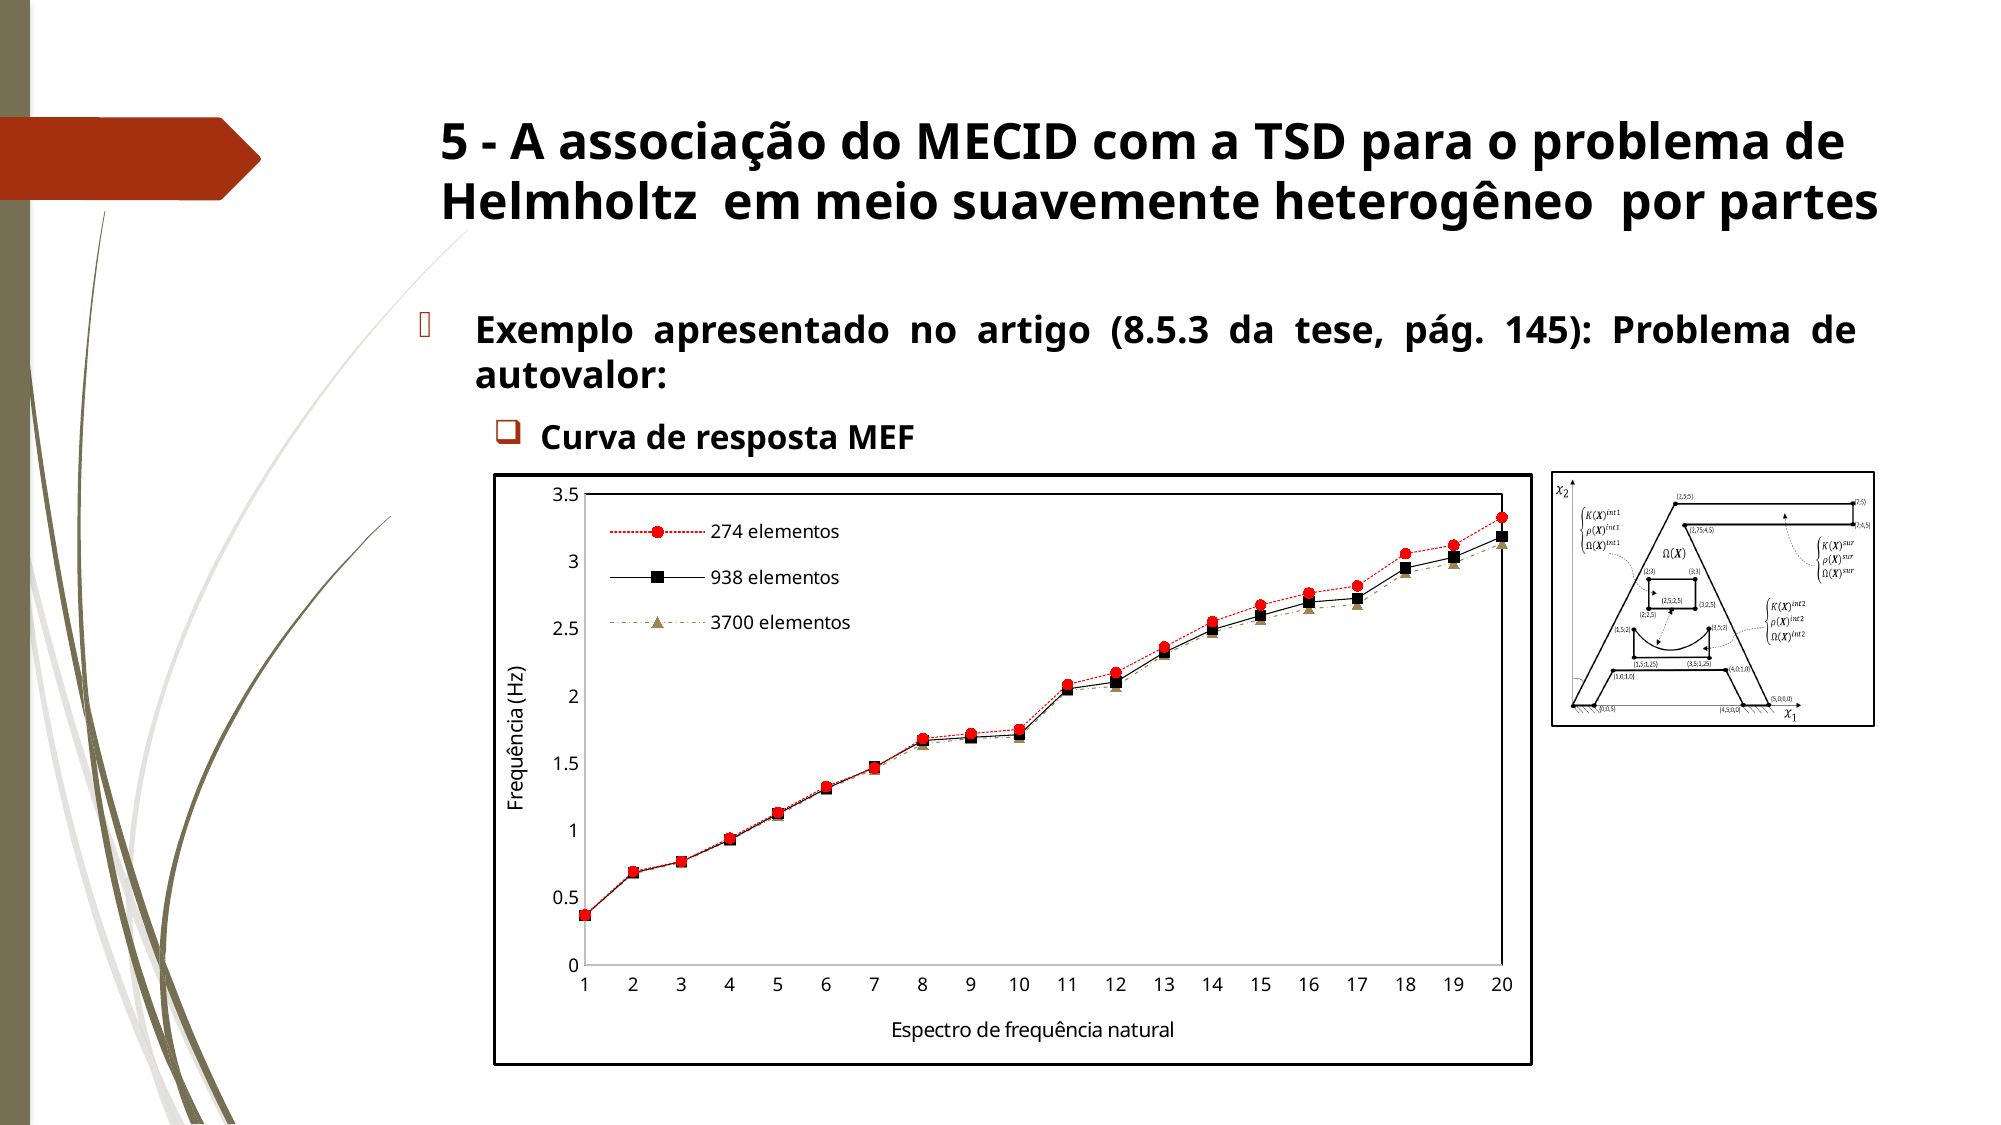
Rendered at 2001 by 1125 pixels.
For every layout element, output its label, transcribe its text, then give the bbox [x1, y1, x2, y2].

chart [492, 473, 1533, 1067]
picture [1552, 473, 1874, 726]
list Exemplo apresentado no artigo (8.5.3 da tese, pág. 145): Problema de autovalor: Curva de resposta MEF [403, 298, 1874, 1067]
title 5 - A associação do MECID com a TSD para o problema de Helmholtz em meio suavemente heterogêneo por partes [425, 102, 1960, 313]
